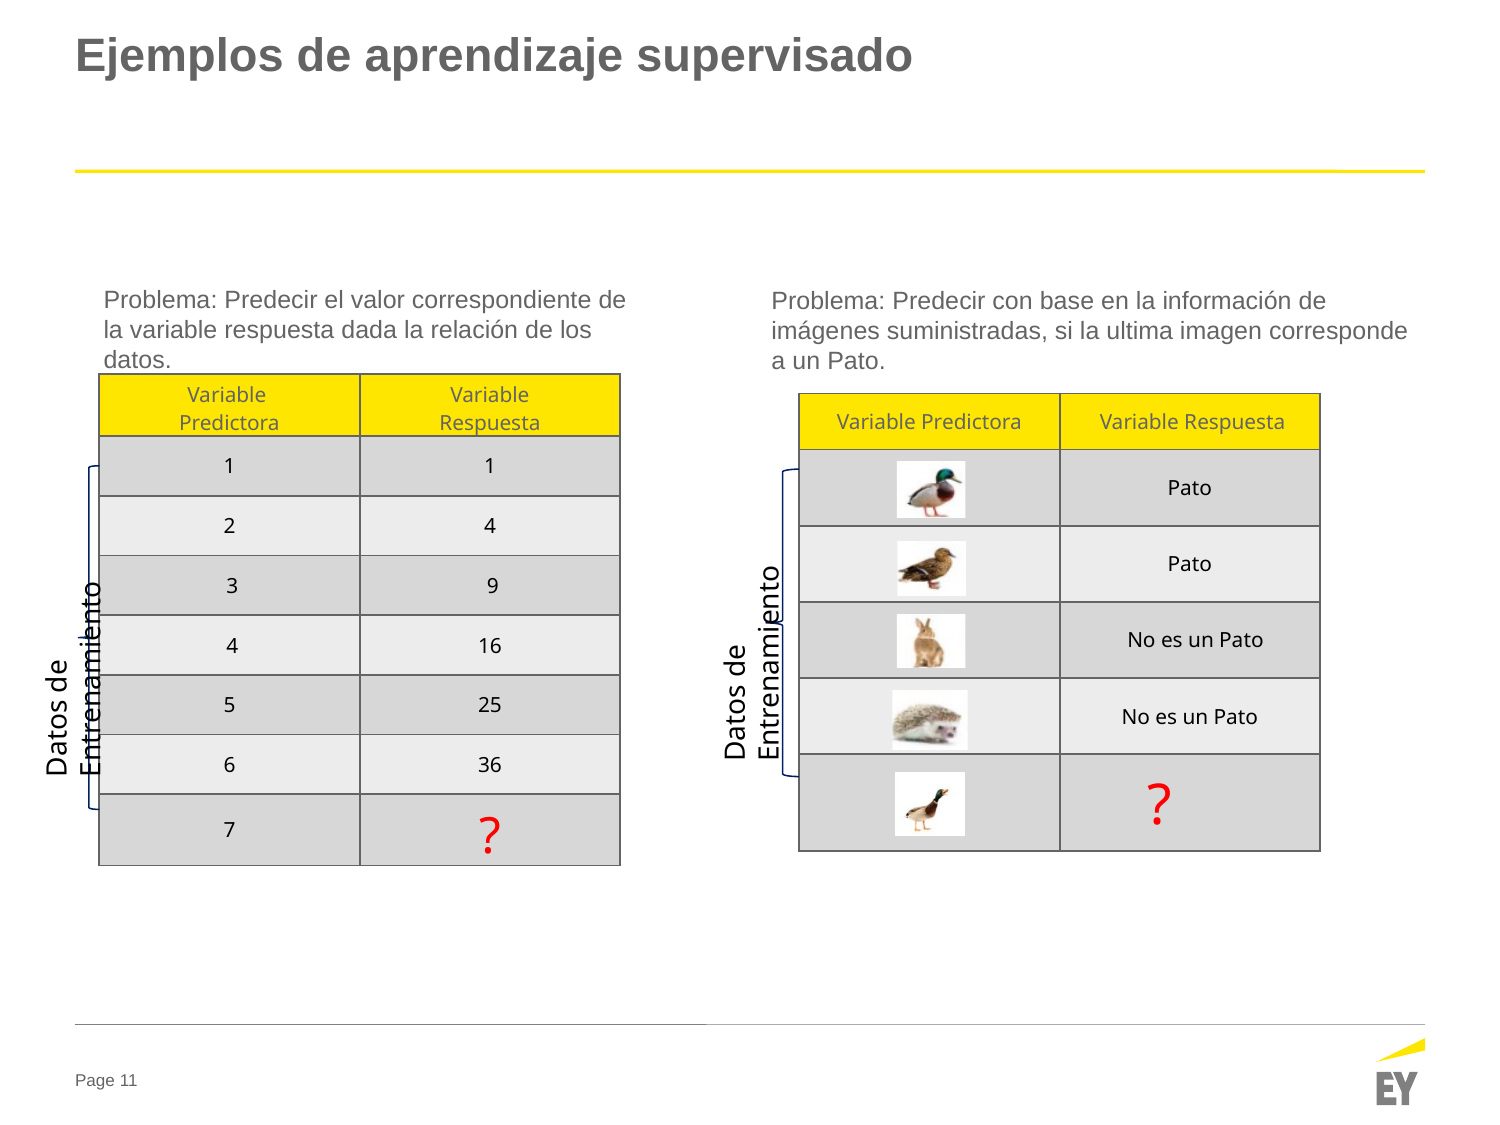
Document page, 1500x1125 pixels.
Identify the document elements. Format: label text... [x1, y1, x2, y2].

table_cell No es un Pato [1061, 679, 1319, 753]
table_cell 4 [114, 616, 359, 674]
table_cell 3 [114, 556, 359, 614]
table_header Variable Predictora [100, 375, 359, 435]
text_box Datos de Entrenamiento [709, 452, 792, 777]
table_cell [800, 679, 1059, 753]
table_cell Pato [1061, 527, 1319, 601]
picture [897, 540, 967, 596]
text_box [88, 792, 100, 811]
picture [892, 689, 968, 750]
table_cell 16 [361, 616, 619, 674]
table_header Variable Predictora [800, 394, 1059, 449]
table_cell No es un Pato [1061, 603, 1319, 677]
table_cell 2 [114, 497, 359, 555]
table_header Variable Respuesta [1061, 394, 1319, 449]
table_cell 9 [361, 556, 619, 614]
text_box [791, 468, 800, 778]
table_cell 1 [100, 437, 359, 495]
table_cell 6 [100, 735, 359, 793]
table_cell [800, 450, 1059, 525]
table_cell 36 [361, 735, 619, 793]
table_header Variable Respuesta [361, 375, 619, 435]
table_cell Pato [1061, 450, 1319, 525]
title Ejemplos de aprendizaje supervisado [75, 33, 1425, 175]
table_cell ? [361, 795, 619, 865]
table_cell ? [1061, 755, 1319, 850]
table_cell 5 [114, 676, 359, 734]
table_cell 4 [361, 497, 619, 555]
table_cell [800, 527, 1059, 601]
table_cell 25 [361, 676, 619, 734]
table_cell 1 [361, 437, 619, 495]
picture [896, 614, 966, 669]
text_box Problema: Predecir con base en la información de imágenes suministradas, si la ultima imagen corresponde a un Pato. [756, 277, 1426, 383]
text_box Datos de Entrenamiento [31, 467, 114, 792]
table_cell 7 [100, 795, 359, 865]
picture [894, 772, 966, 836]
table_cell [800, 755, 1059, 850]
table_cell [800, 603, 1059, 677]
text_box Problema: Predecir el valor correspondiente de la variable respuesta dada la relación de los datos. [88, 276, 652, 381]
picture [896, 461, 966, 518]
